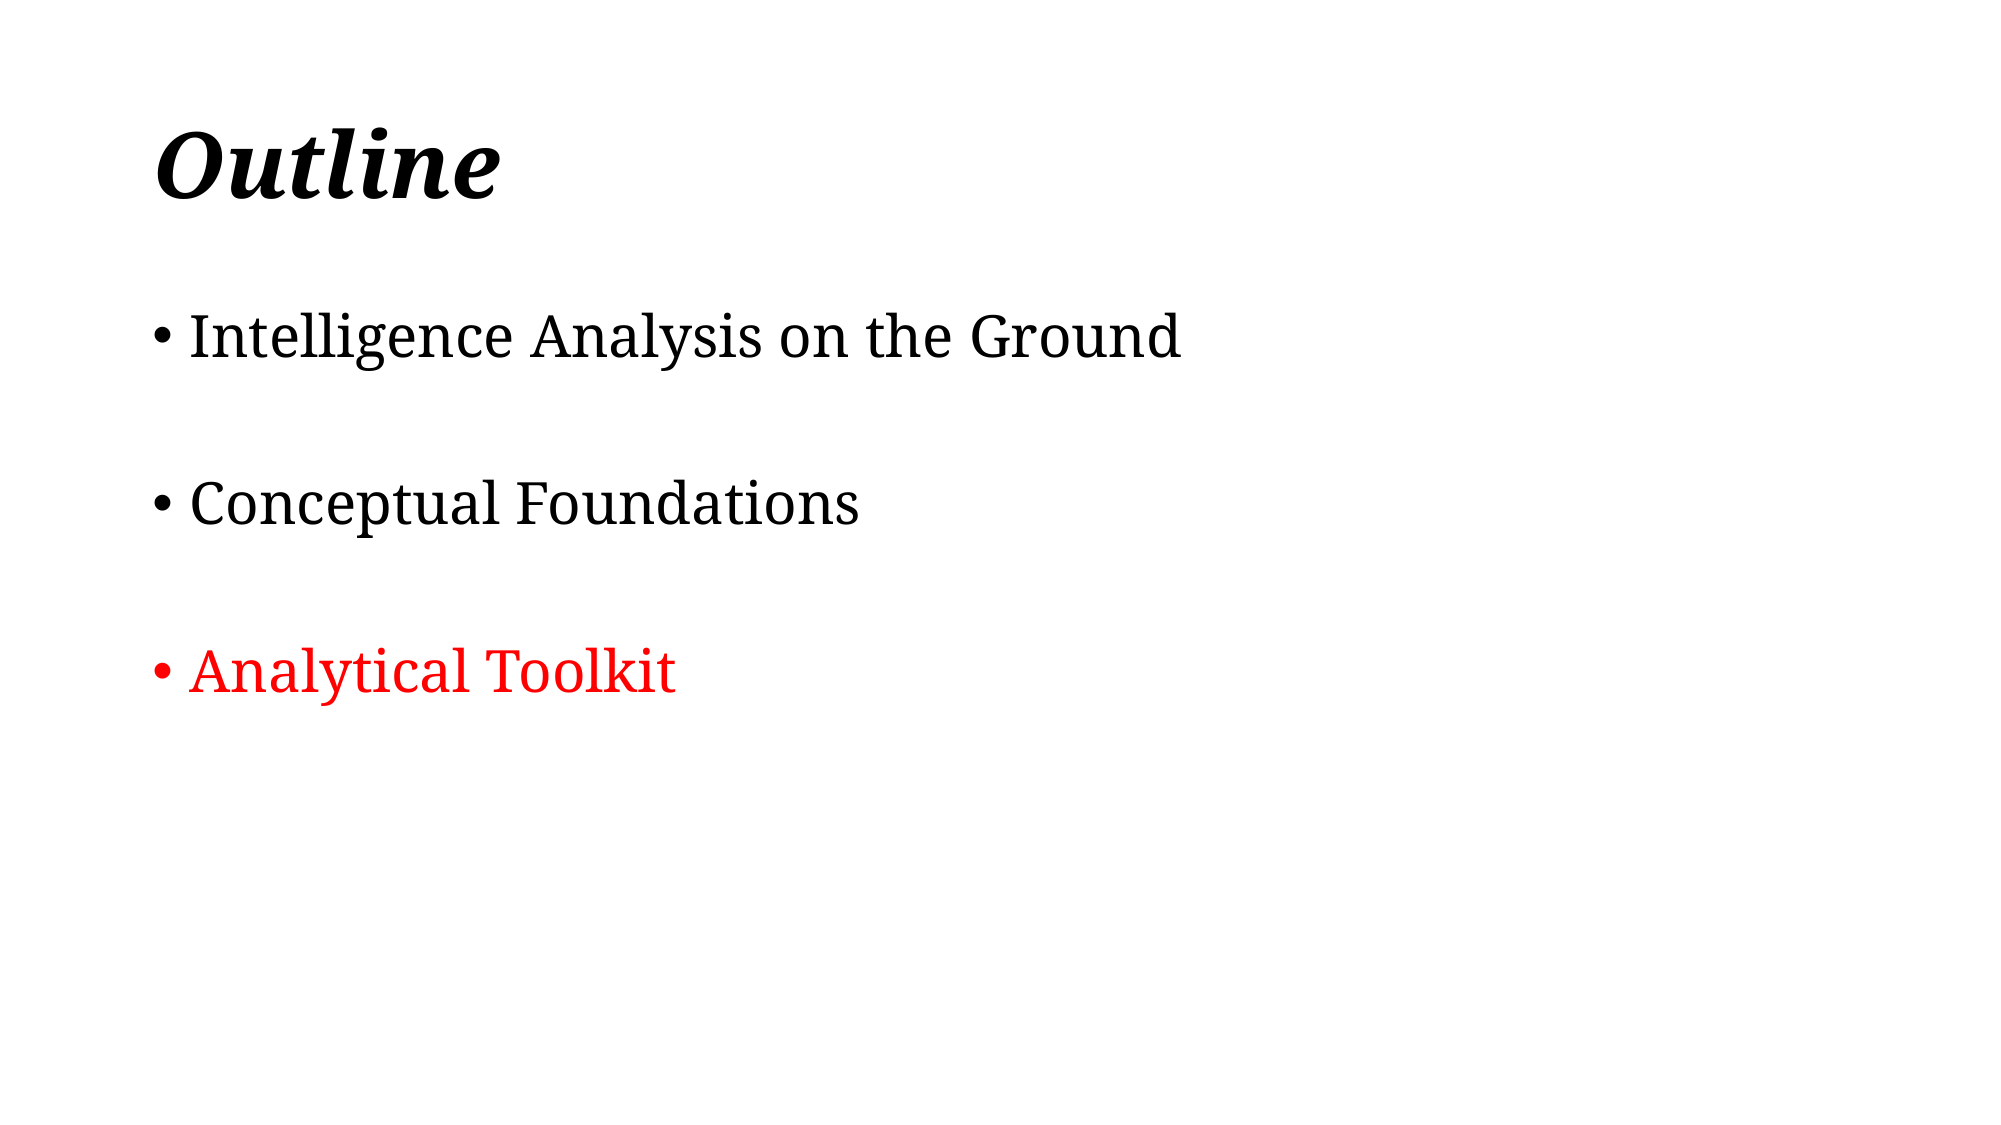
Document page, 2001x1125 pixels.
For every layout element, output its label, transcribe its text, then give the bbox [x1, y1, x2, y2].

title Outline [137, 59, 1863, 278]
list Intelligence Analysis on the Ground Conceptual Foundations Analytical Toolkit [137, 299, 1863, 1014]
